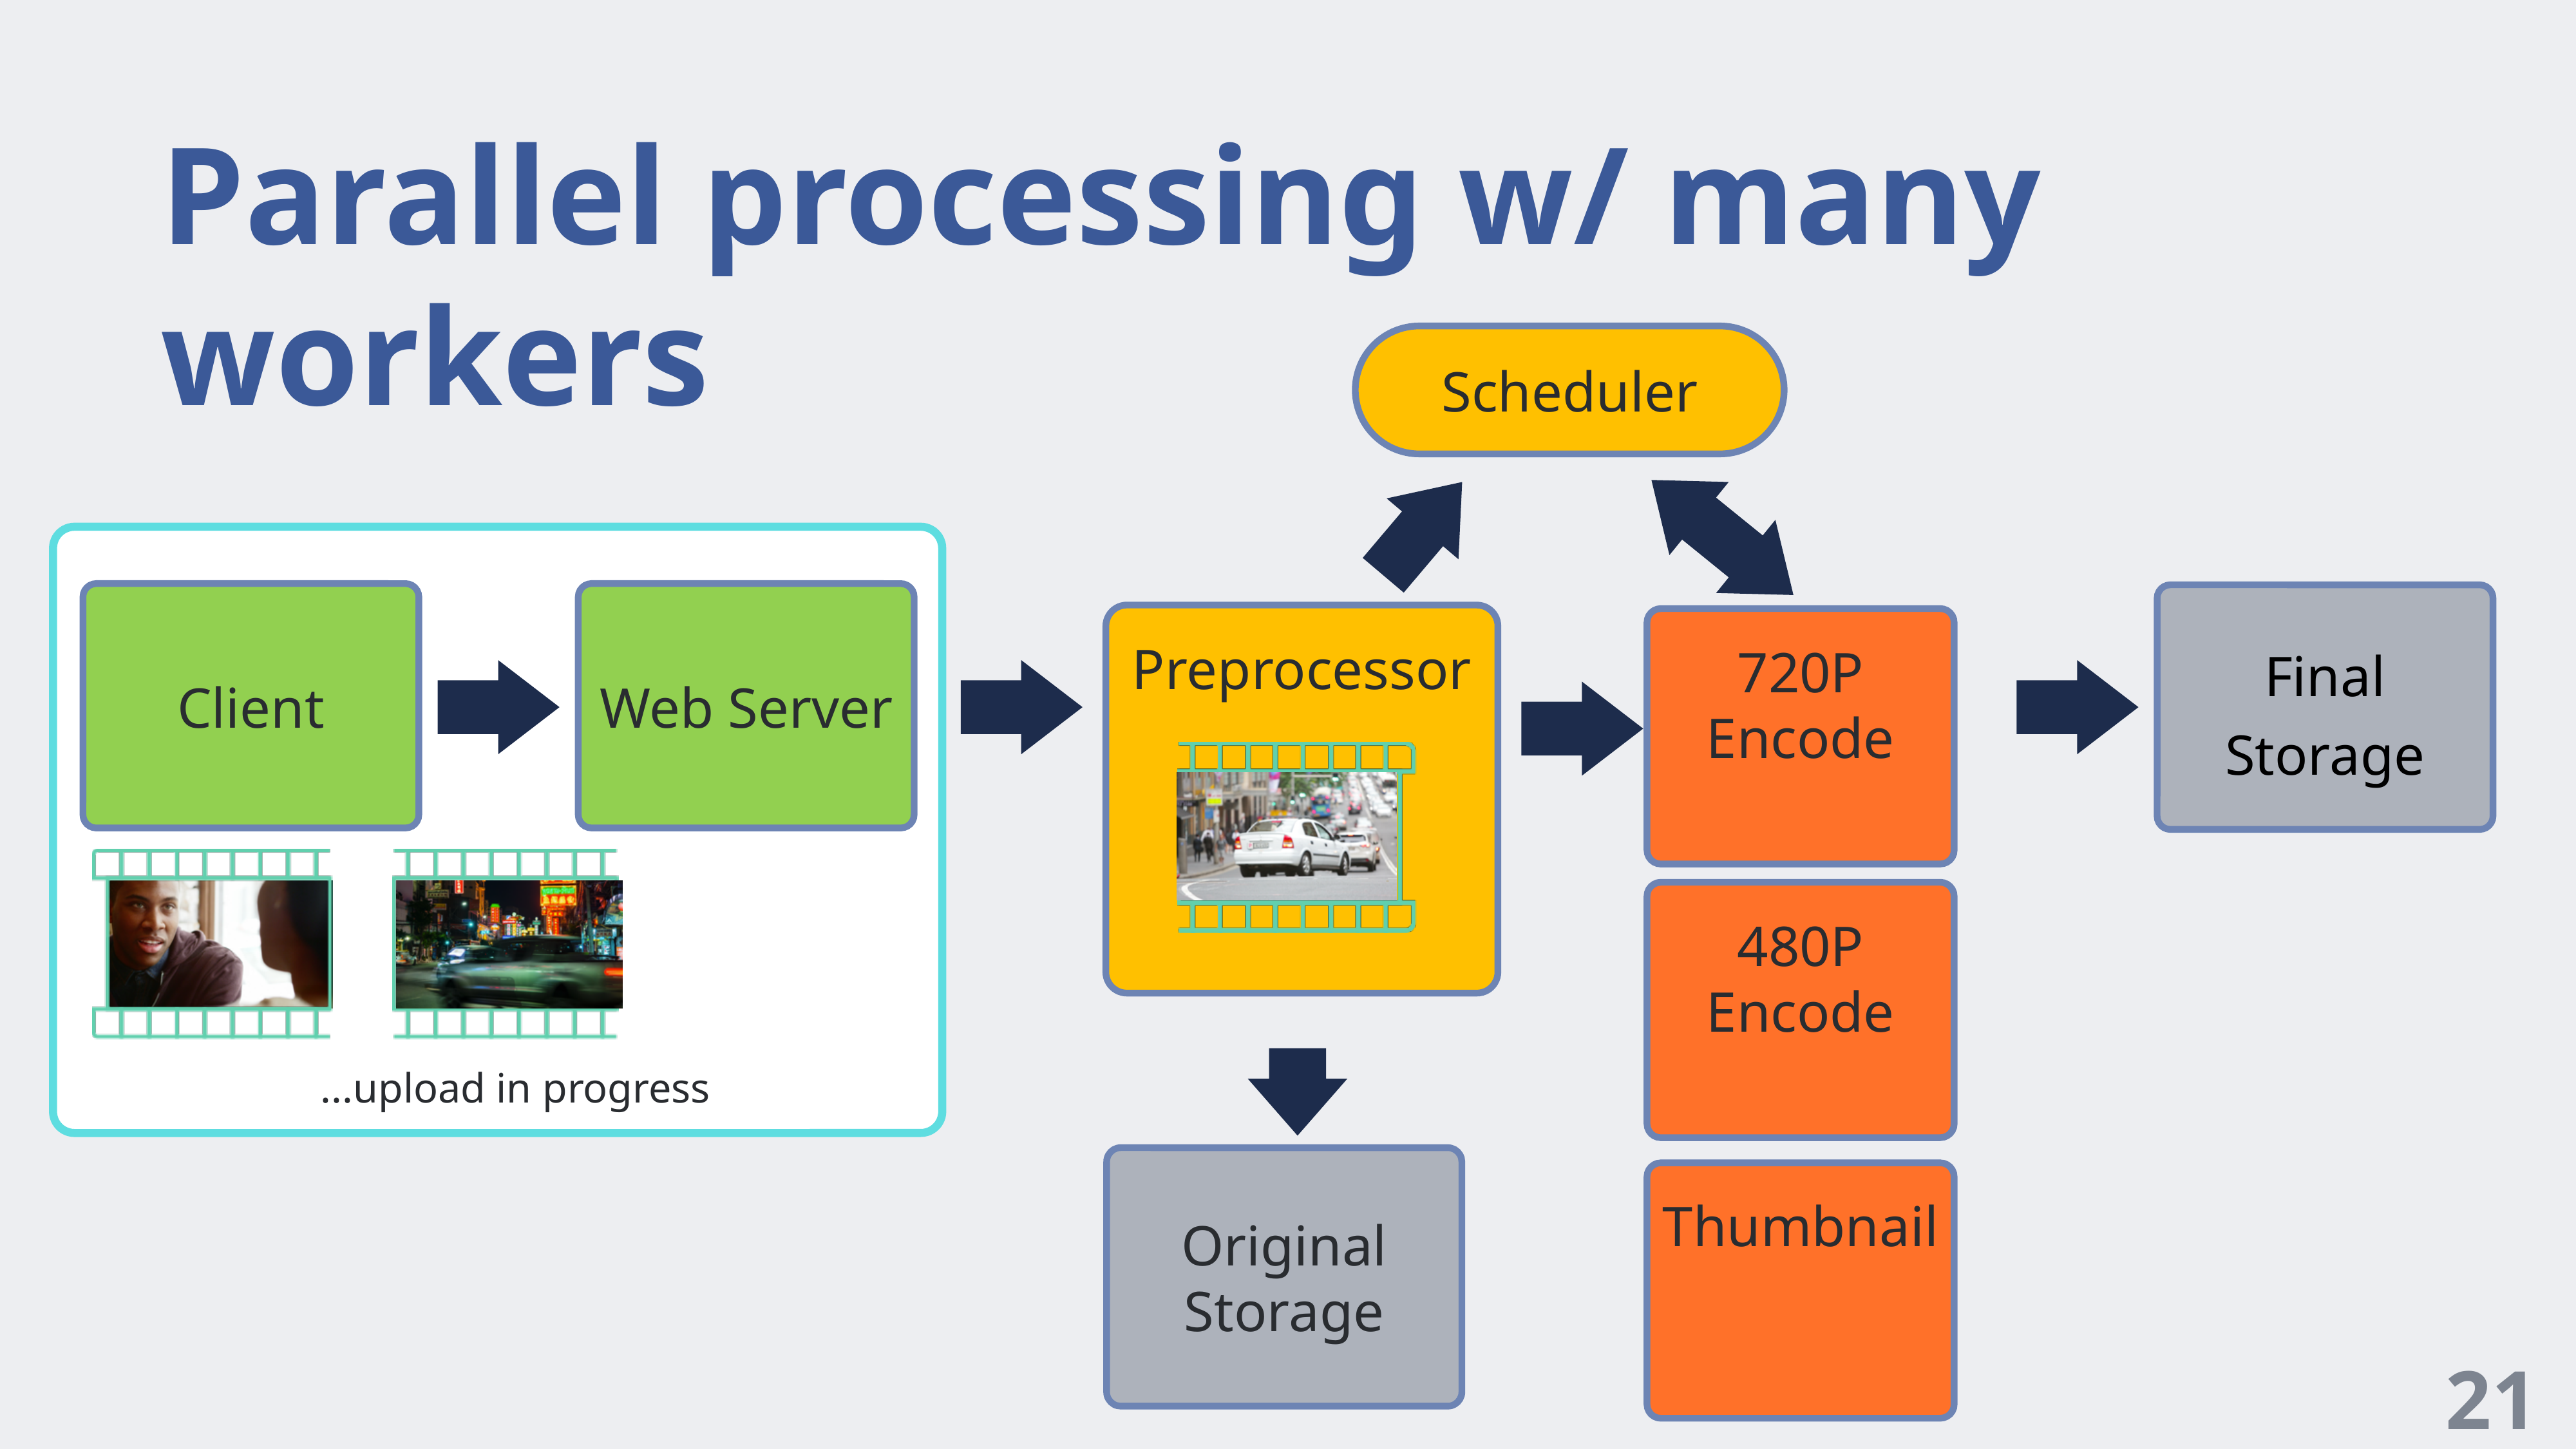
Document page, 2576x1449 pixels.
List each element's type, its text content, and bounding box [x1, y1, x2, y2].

text_box Preprocessor [1106, 605, 1498, 994]
text_box [1363, 482, 1463, 593]
text_box Final Storage [2221, 624, 2429, 790]
text_box 720P Encode [1647, 609, 1955, 864]
text_box [2016, 660, 2139, 755]
text_box Client [82, 583, 419, 828]
text_box [960, 660, 1083, 755]
text_box Web Server [578, 583, 914, 828]
text_box [437, 660, 560, 755]
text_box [92, 848, 333, 1040]
text_box [53, 526, 943, 1133]
text_box Thumbnail [1647, 1162, 1955, 1419]
text_box Scheduler [1355, 326, 1785, 454]
text_box [1521, 681, 1643, 776]
text_box Original Storage [1106, 1148, 1462, 1406]
text_box [2157, 585, 2494, 829]
text_box [1247, 1048, 1348, 1136]
text_box 21 [2414, 1334, 2570, 1449]
title Parallel processing w/ many workers [160, 109, 2415, 305]
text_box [1177, 742, 1417, 933]
text_box 480P Encode [1647, 882, 1955, 1138]
text_box ...upload in progress [232, 1052, 777, 1116]
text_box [1631, 490, 1814, 585]
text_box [392, 848, 623, 1040]
